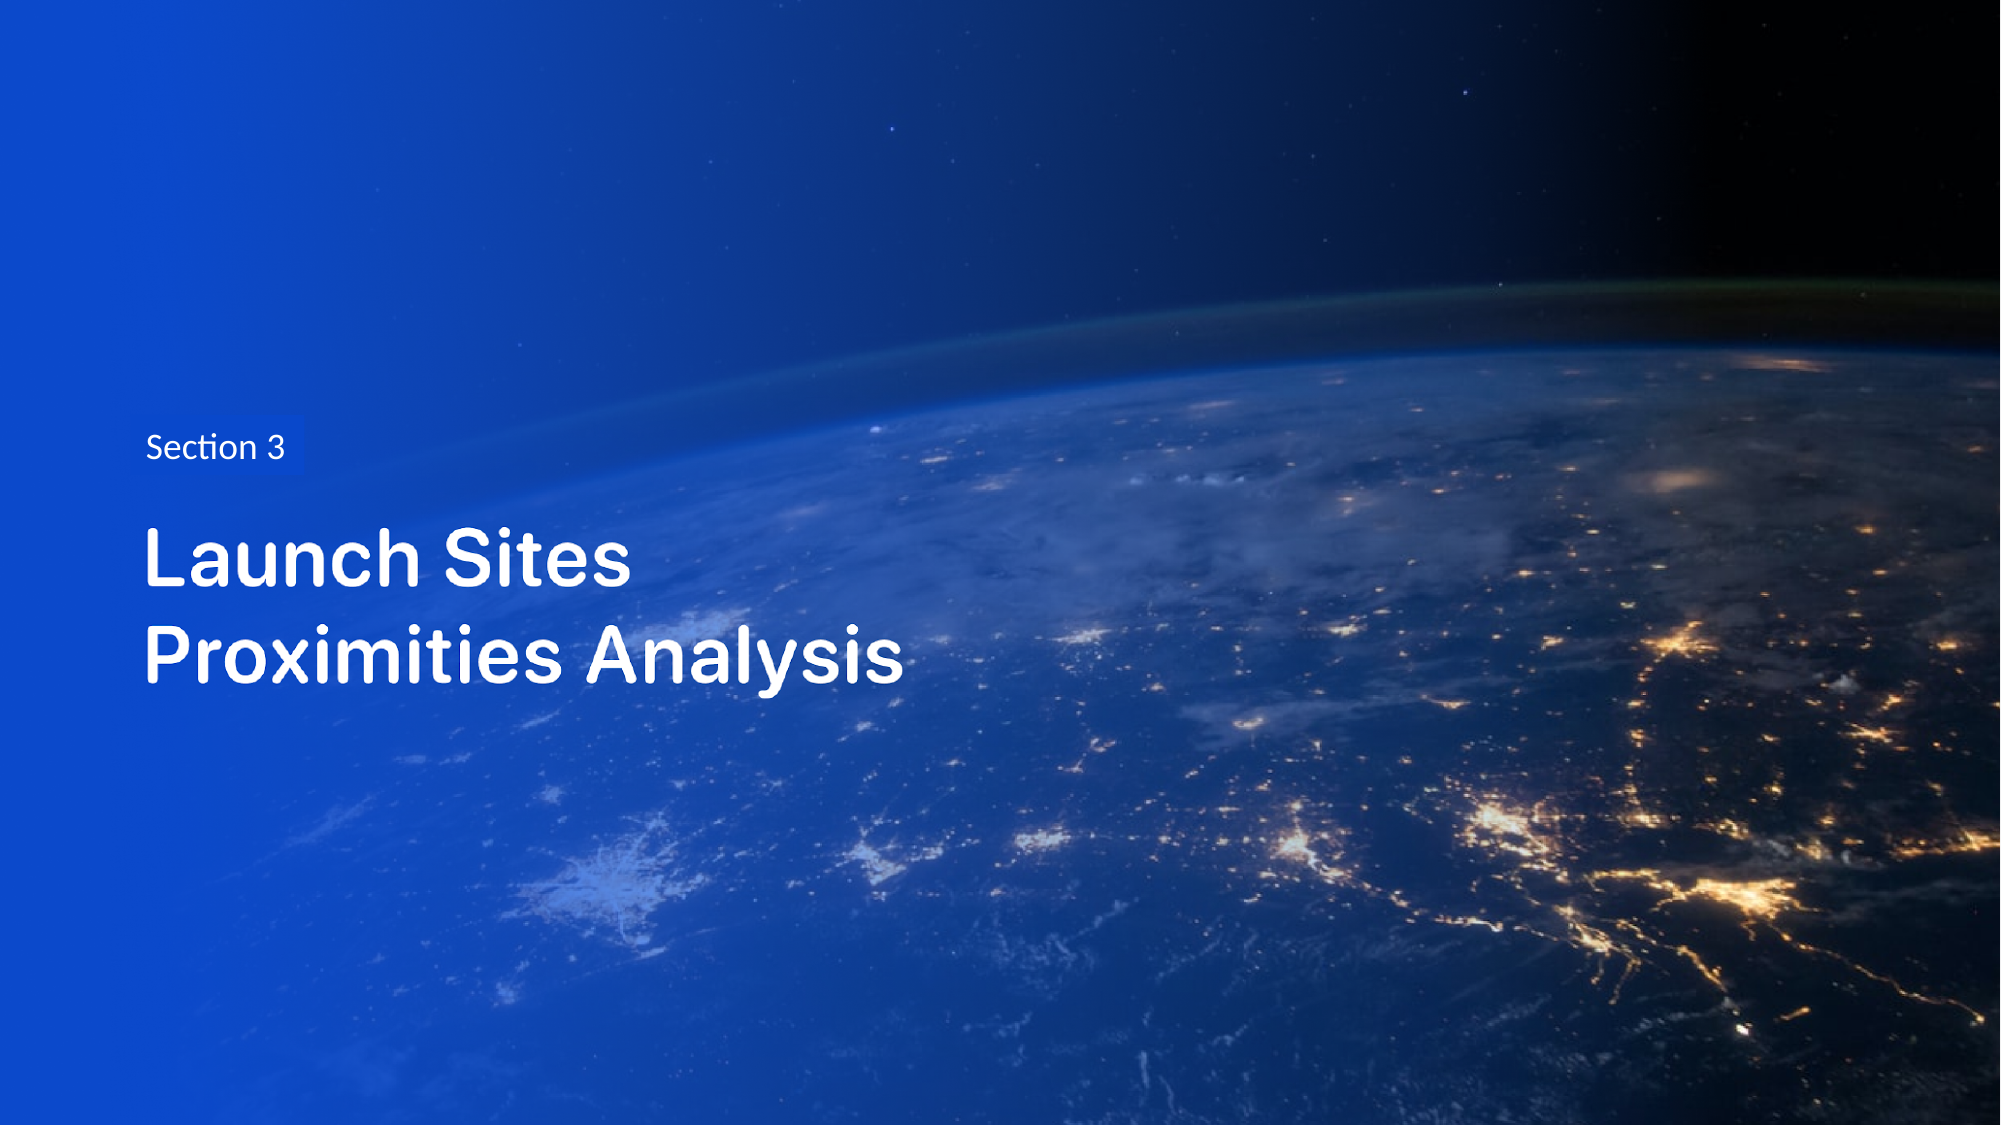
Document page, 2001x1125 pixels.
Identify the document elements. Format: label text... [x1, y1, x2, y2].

text_box Section 3 [130, 414, 305, 475]
picture [0, 0, 2001, 1125]
